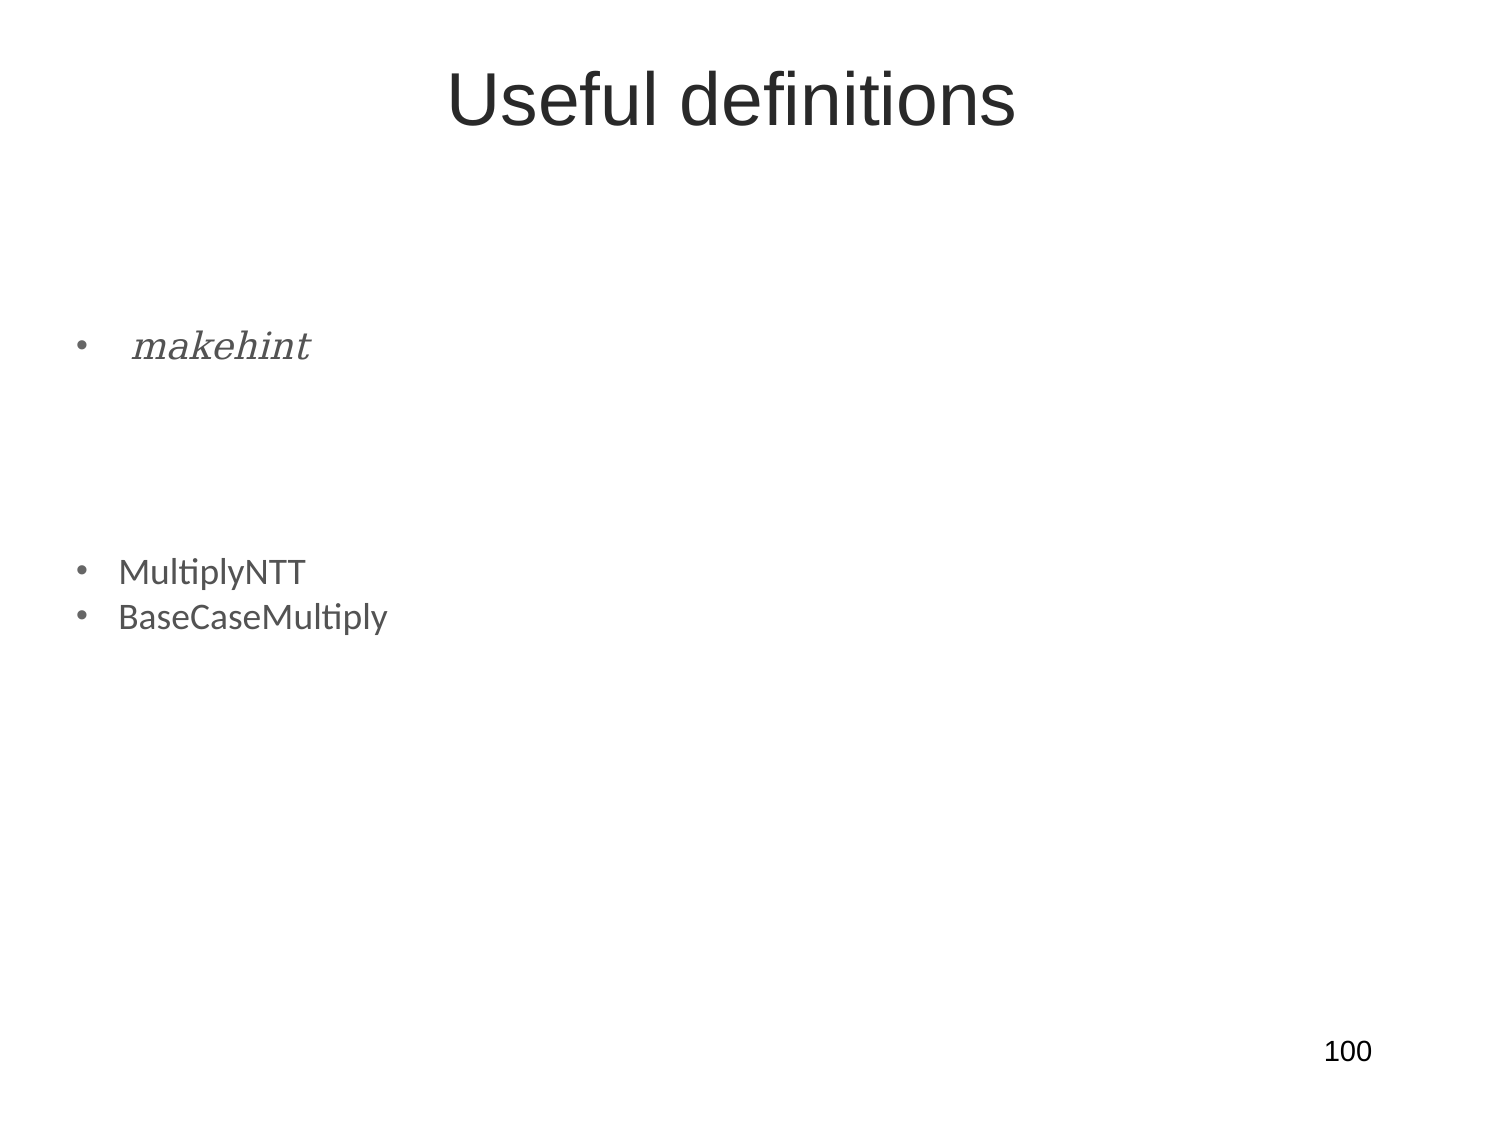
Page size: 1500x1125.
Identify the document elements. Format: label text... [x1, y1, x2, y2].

text_box Useful definitions [77, 6, 1388, 196]
slide_number 100 [1074, 1024, 1388, 1101]
